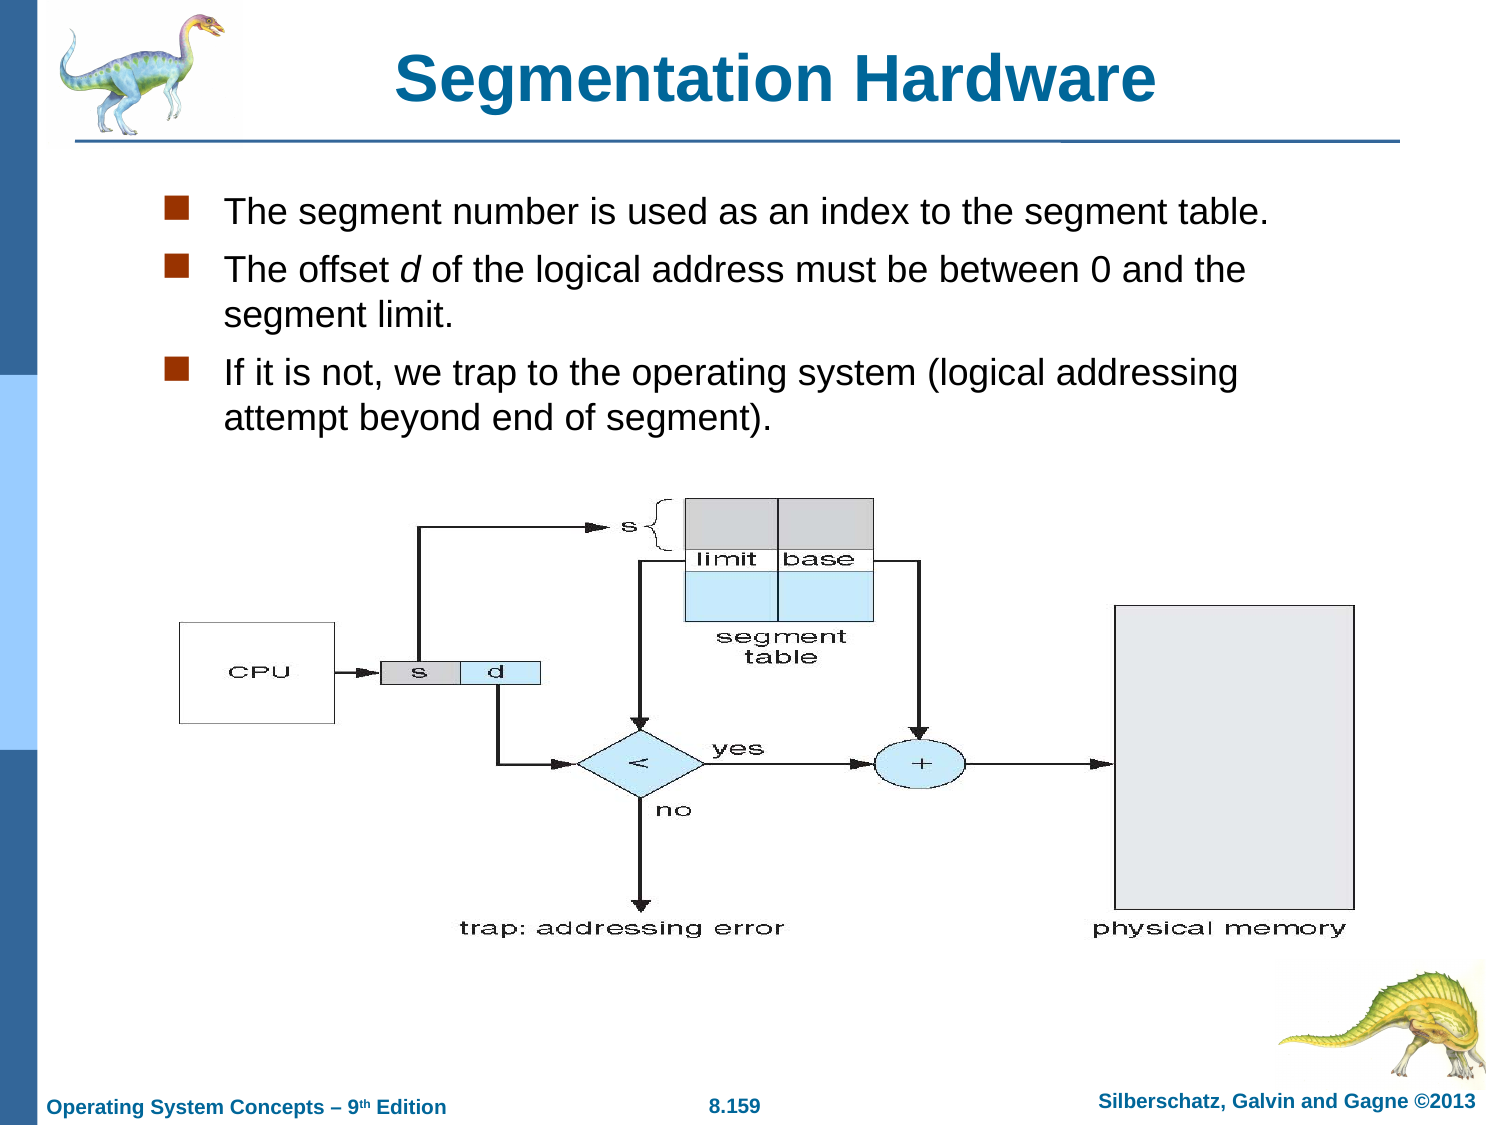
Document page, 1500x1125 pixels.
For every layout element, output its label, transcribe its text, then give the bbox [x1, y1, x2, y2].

picture [46, 0, 243, 149]
list The segment number is used as an index to the segment table. The offset d of the logical address must be between 0 and the segment limit. If it is not, we trap to the operating system (logical addressing attempt beyond end of segment). [152, 179, 1362, 1009]
picture [1275, 959, 1486, 1090]
picture [179, 498, 1355, 941]
title Segmentation Hardware [127, 27, 1425, 122]
